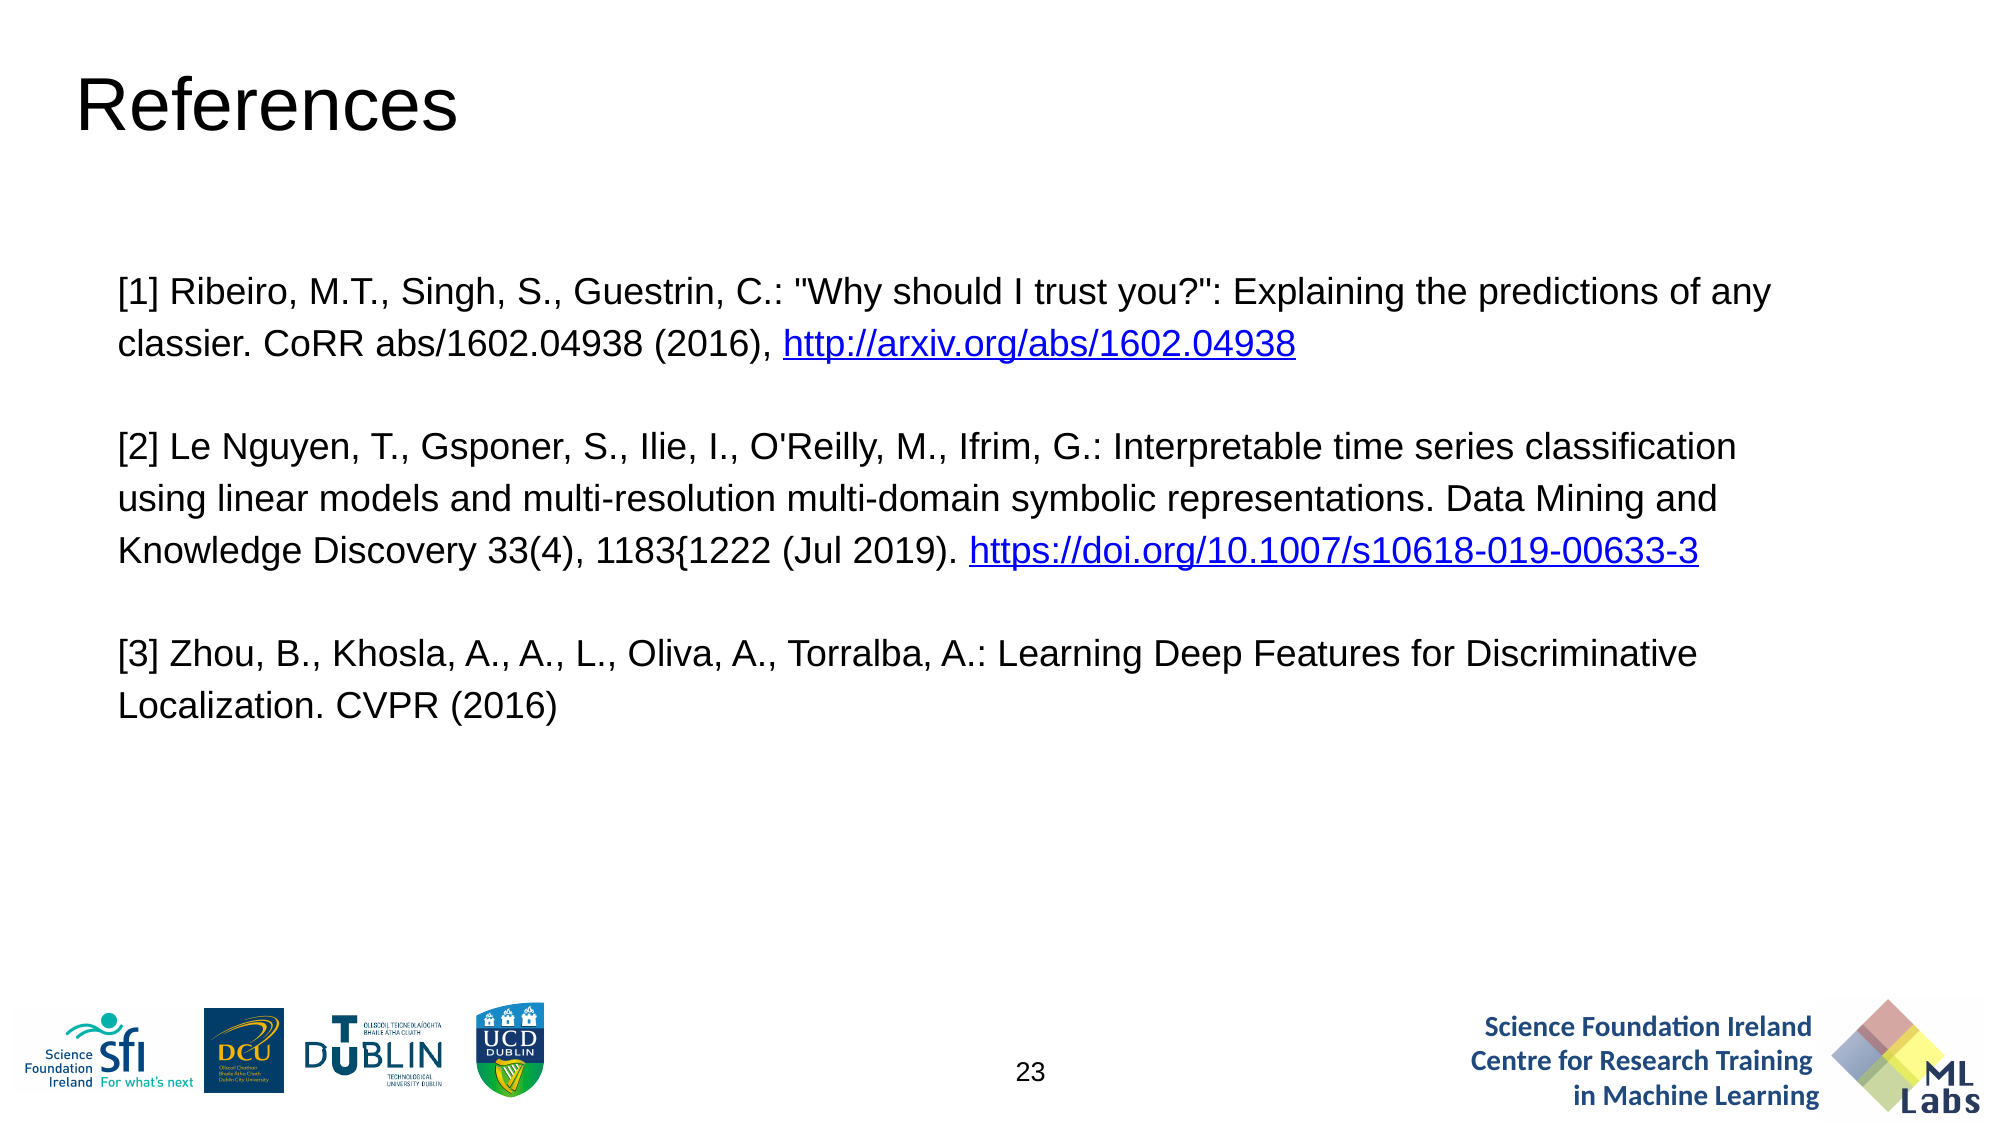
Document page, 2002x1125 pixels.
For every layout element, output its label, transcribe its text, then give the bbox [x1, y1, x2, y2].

slide_number ‹#› [940, 1038, 1061, 1125]
text_box References [60, 40, 808, 155]
text_box [1] Ribeiro, M.T., Singh, S., Guestrin, C.: "Why should I trust you?": Explaining the predictions of any classier. CoRR abs/1602.04938 (2016), http://arxiv.org/abs/1602.04938 [2] Le Nguyen, T., Gsponer, S., Ilie, I., O'Reilly, M., Ifrim, G.: Interpretable time series classification using linear models and multi-resolution multi-domain symbolic representations. Data Mining and Knowledge Discovery 33(4), 1183{1222 (Jul 2019). https://doi.org/10.1007/s10618-019-00633-3 [3] Zhou, B., Khosla, A., A., L., Oliva, A., Torralba, A.: Learning Deep Features for Discriminative Localization. CVPR (2016) [102, 245, 1804, 612]
picture [1817, 997, 1985, 1123]
picture [13, 997, 560, 1104]
